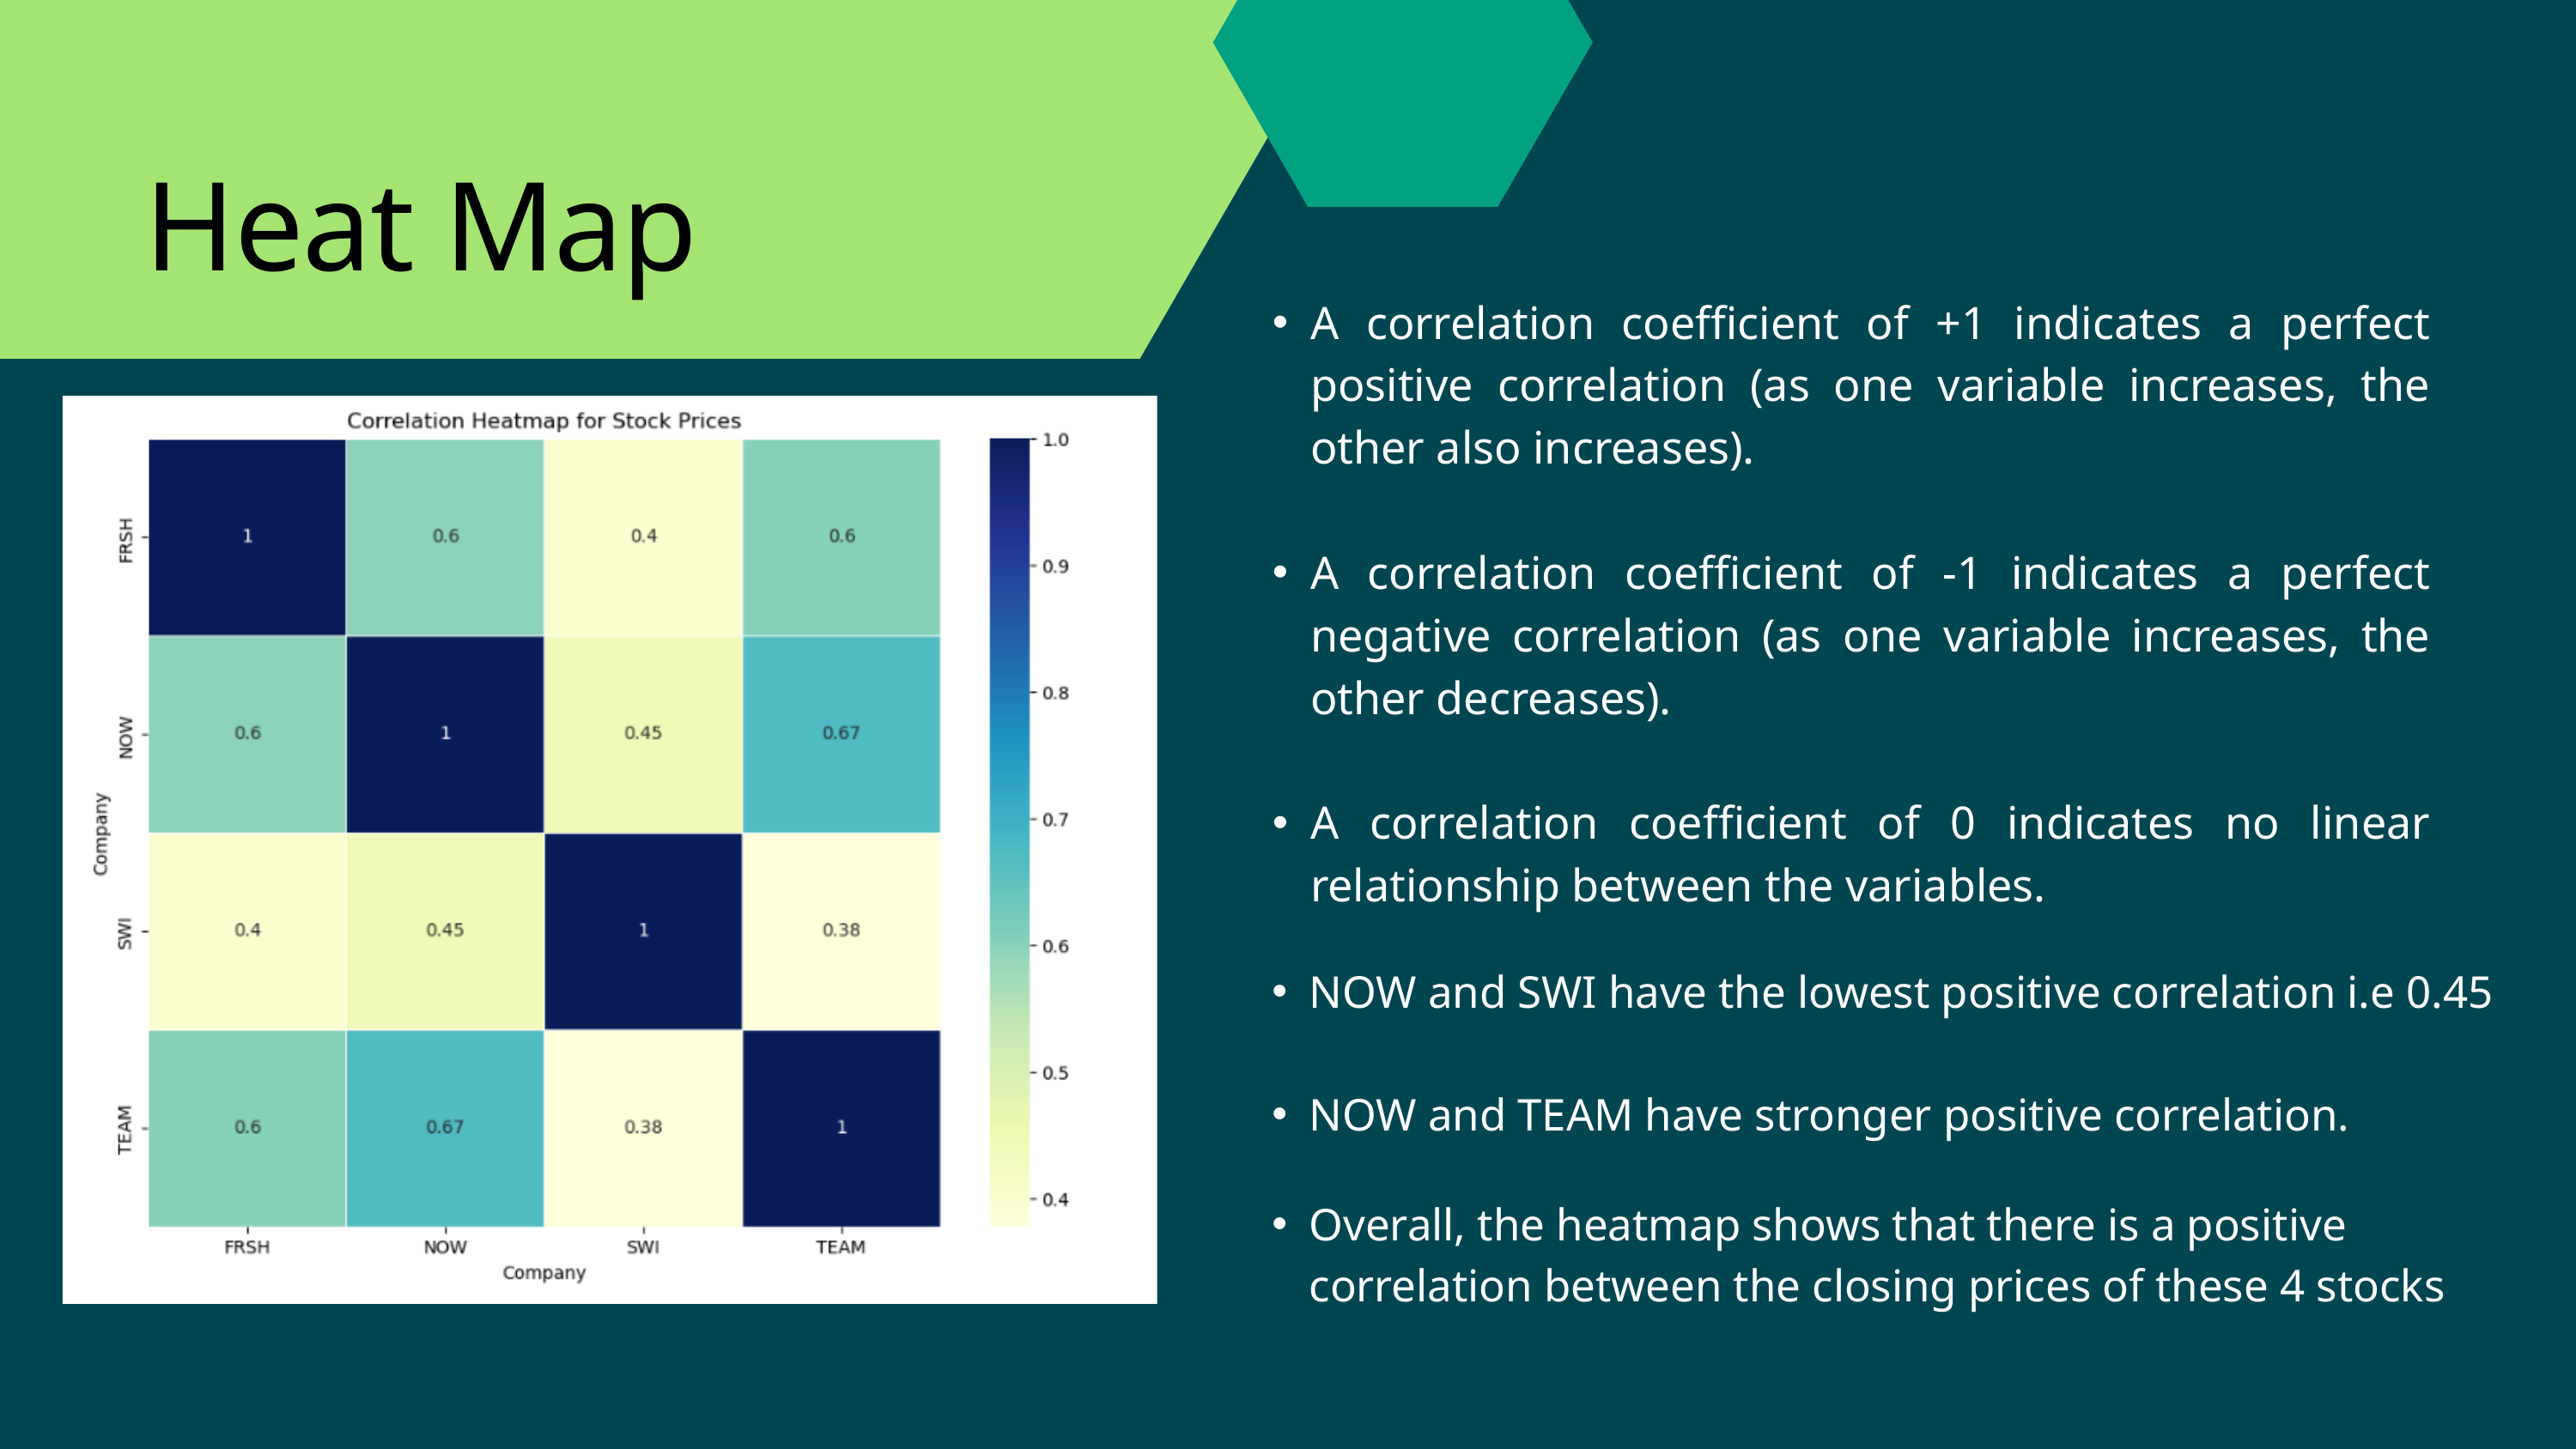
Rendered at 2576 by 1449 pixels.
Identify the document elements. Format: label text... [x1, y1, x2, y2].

text_box [62, 396, 1157, 1304]
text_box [1212, 0, 1594, 208]
text_box Overall, the heatmap shows that there is a positive correlation between the closing prices of these 4 stocks [1234, 1188, 2556, 1311]
text_box A correlation coefficient of +1 indicates a perfect positive correlation (as one variable increases, the other also increases). A correlation coefficient of -1 indicates a perfect negative correlation (as one variable increases, the other decreases). A correlation coefficient of 0 indicates no linear relationship between the variables. [1234, 285, 2432, 974]
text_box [0, 0, 1394, 360]
text_box NOW and SWI have the lowest positive correlation i.e 0.45 NOW and TEAM have stronger positive correlation. [1234, 955, 2576, 1313]
